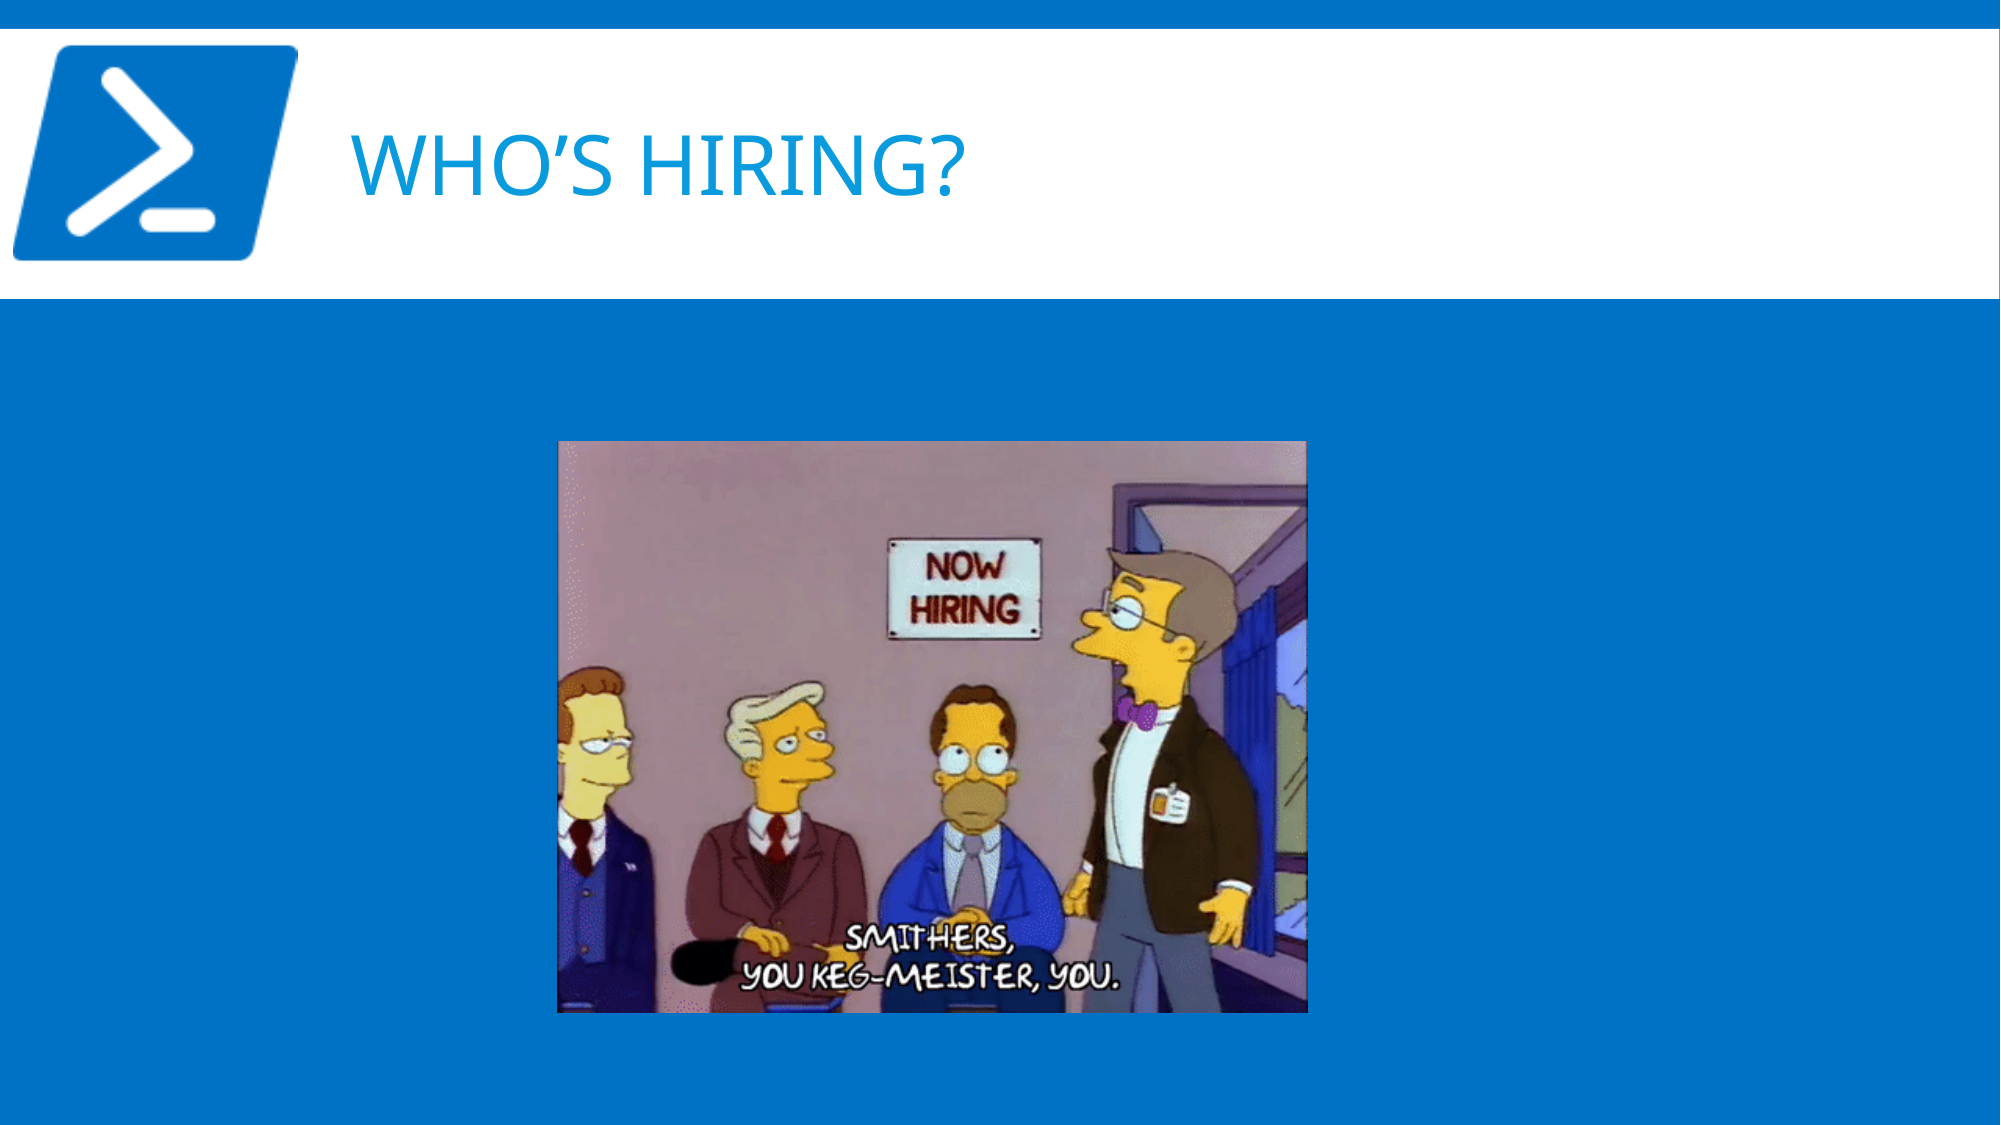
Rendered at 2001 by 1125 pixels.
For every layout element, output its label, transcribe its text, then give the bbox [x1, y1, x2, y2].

picture [13, 9, 298, 295]
picture [556, 440, 1308, 1014]
title Who’s hiring? [335, 46, 1803, 295]
